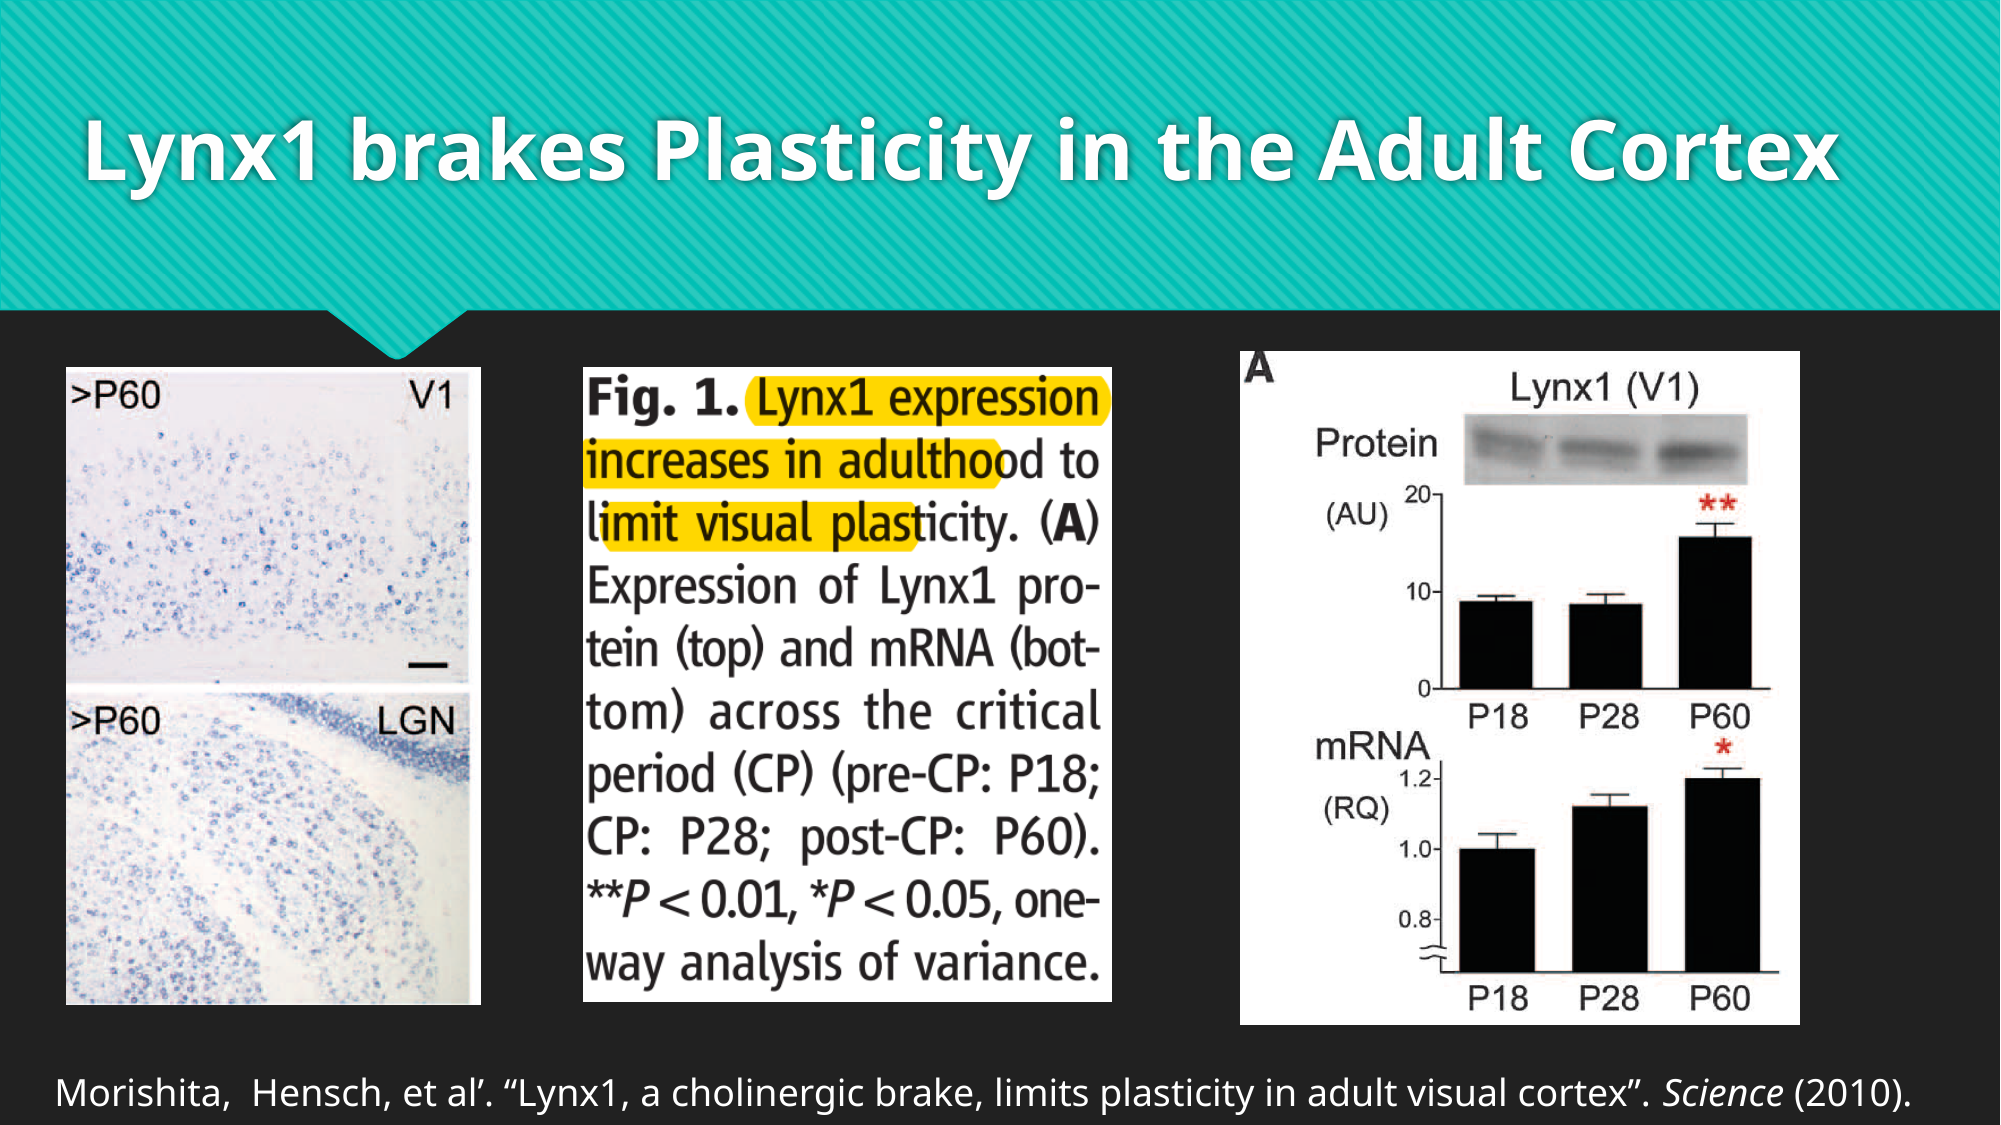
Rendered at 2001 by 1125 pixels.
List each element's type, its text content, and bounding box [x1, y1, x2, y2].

picture [582, 367, 1112, 1002]
text_box Morishita, Hensch, et al’. “Lynx1, a cholinergic brake, limits plasticity in adult visual cortex”. Science (2010). [39, 1061, 2000, 1121]
picture [65, 367, 481, 1005]
title Lynx1 brakes Plasticity in the Adult Cortex [66, 51, 1947, 205]
picture [1240, 350, 1801, 1025]
